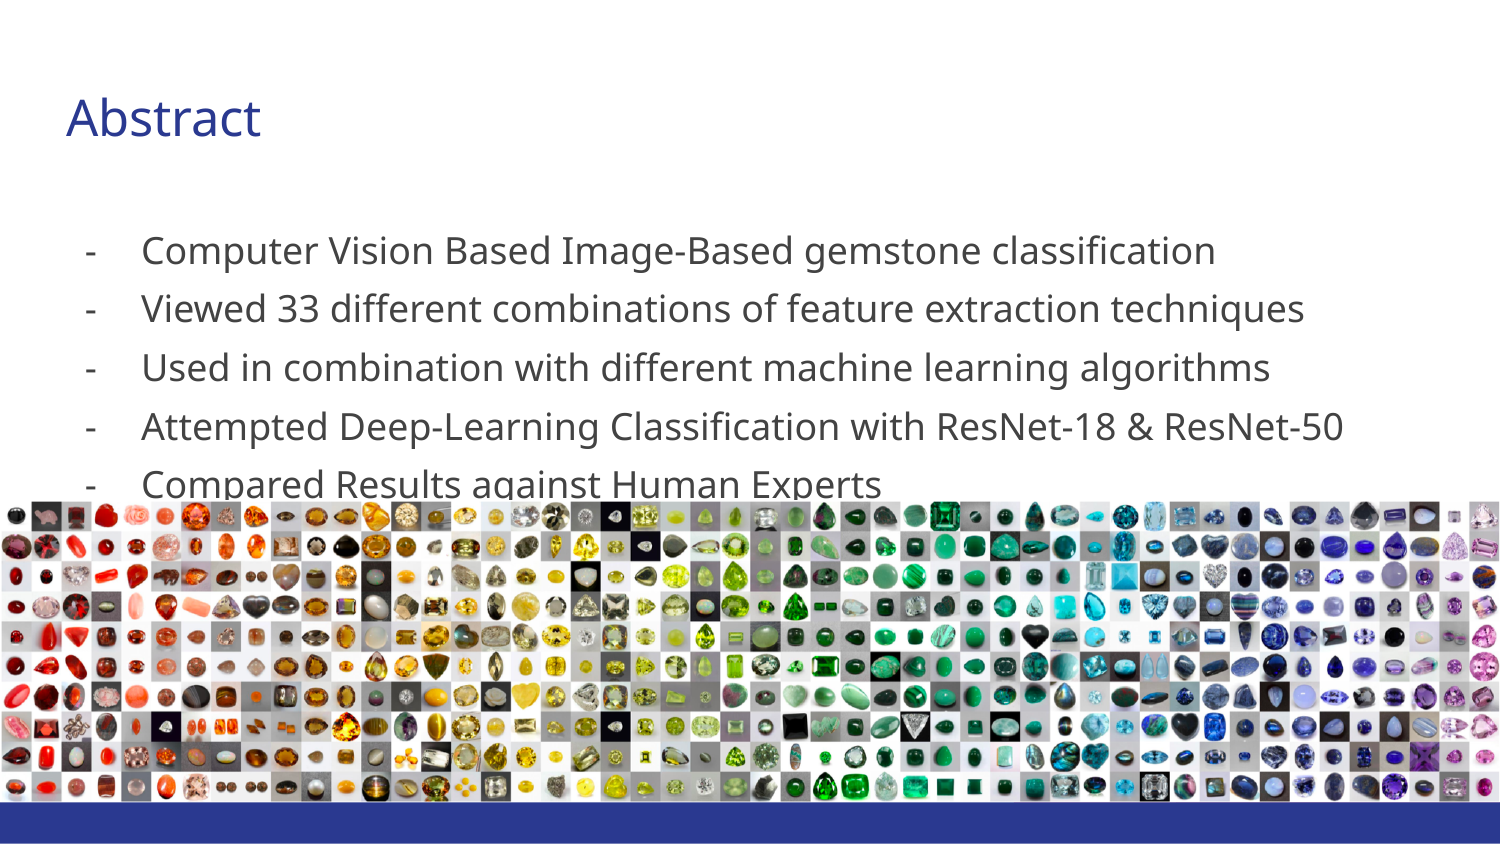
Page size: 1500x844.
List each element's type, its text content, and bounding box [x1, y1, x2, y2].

title Abstract [51, 67, 1449, 167]
picture [0, 500, 1500, 803]
list Computer Vision Based Image-Based gemstone classification Viewed 33 different combinations of feature extraction techniques Used in combination with different machine learning algorithms Attempted Deep-Learning Classification with ResNet-18 & ResNet-50 Compared Results against Human Experts [51, 201, 1449, 499]
